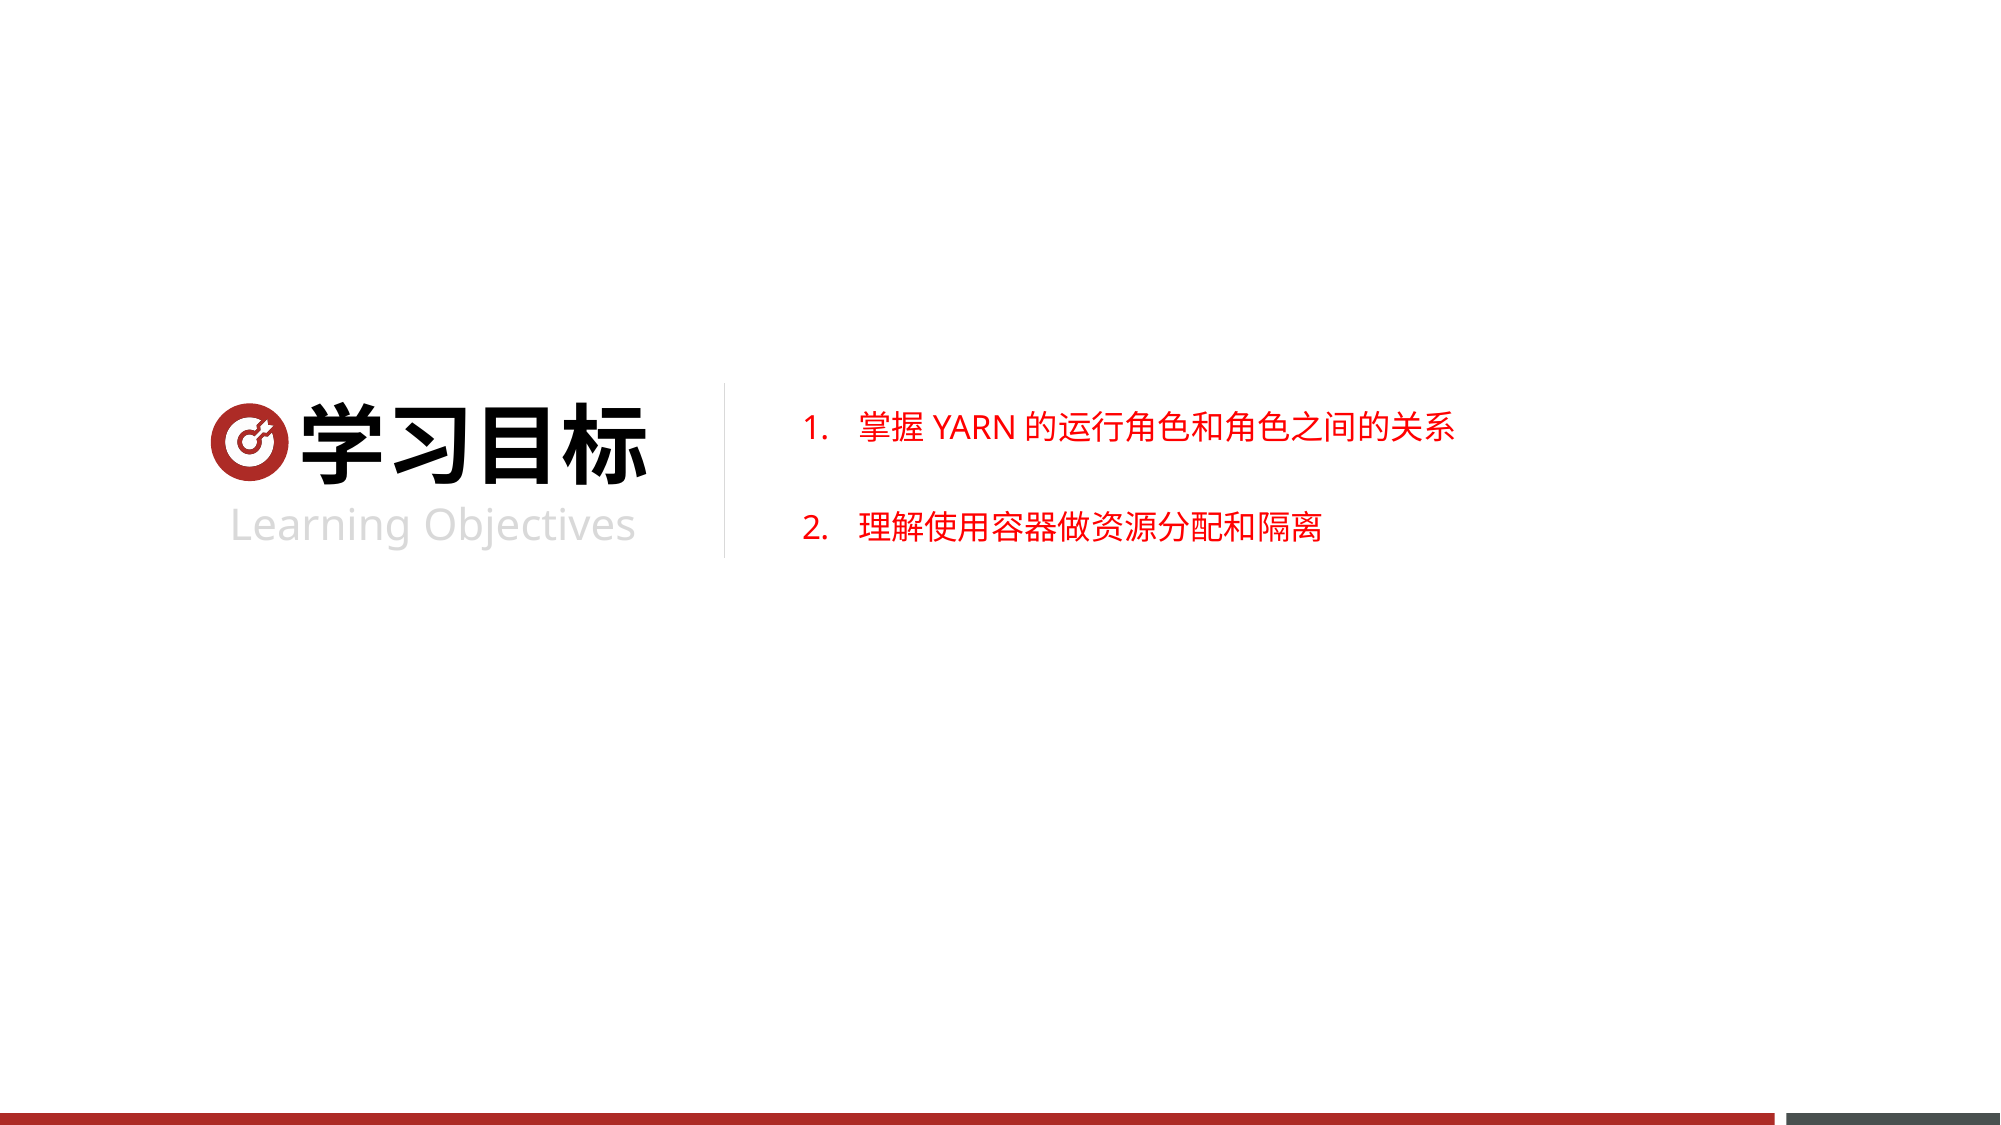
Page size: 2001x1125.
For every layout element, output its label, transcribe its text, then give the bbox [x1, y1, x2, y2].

picture [216, 408, 283, 476]
list 掌握YARN的运行角色和角色之间的关系 理解使用容器做资源分配和隔离 [787, 66, 1821, 846]
